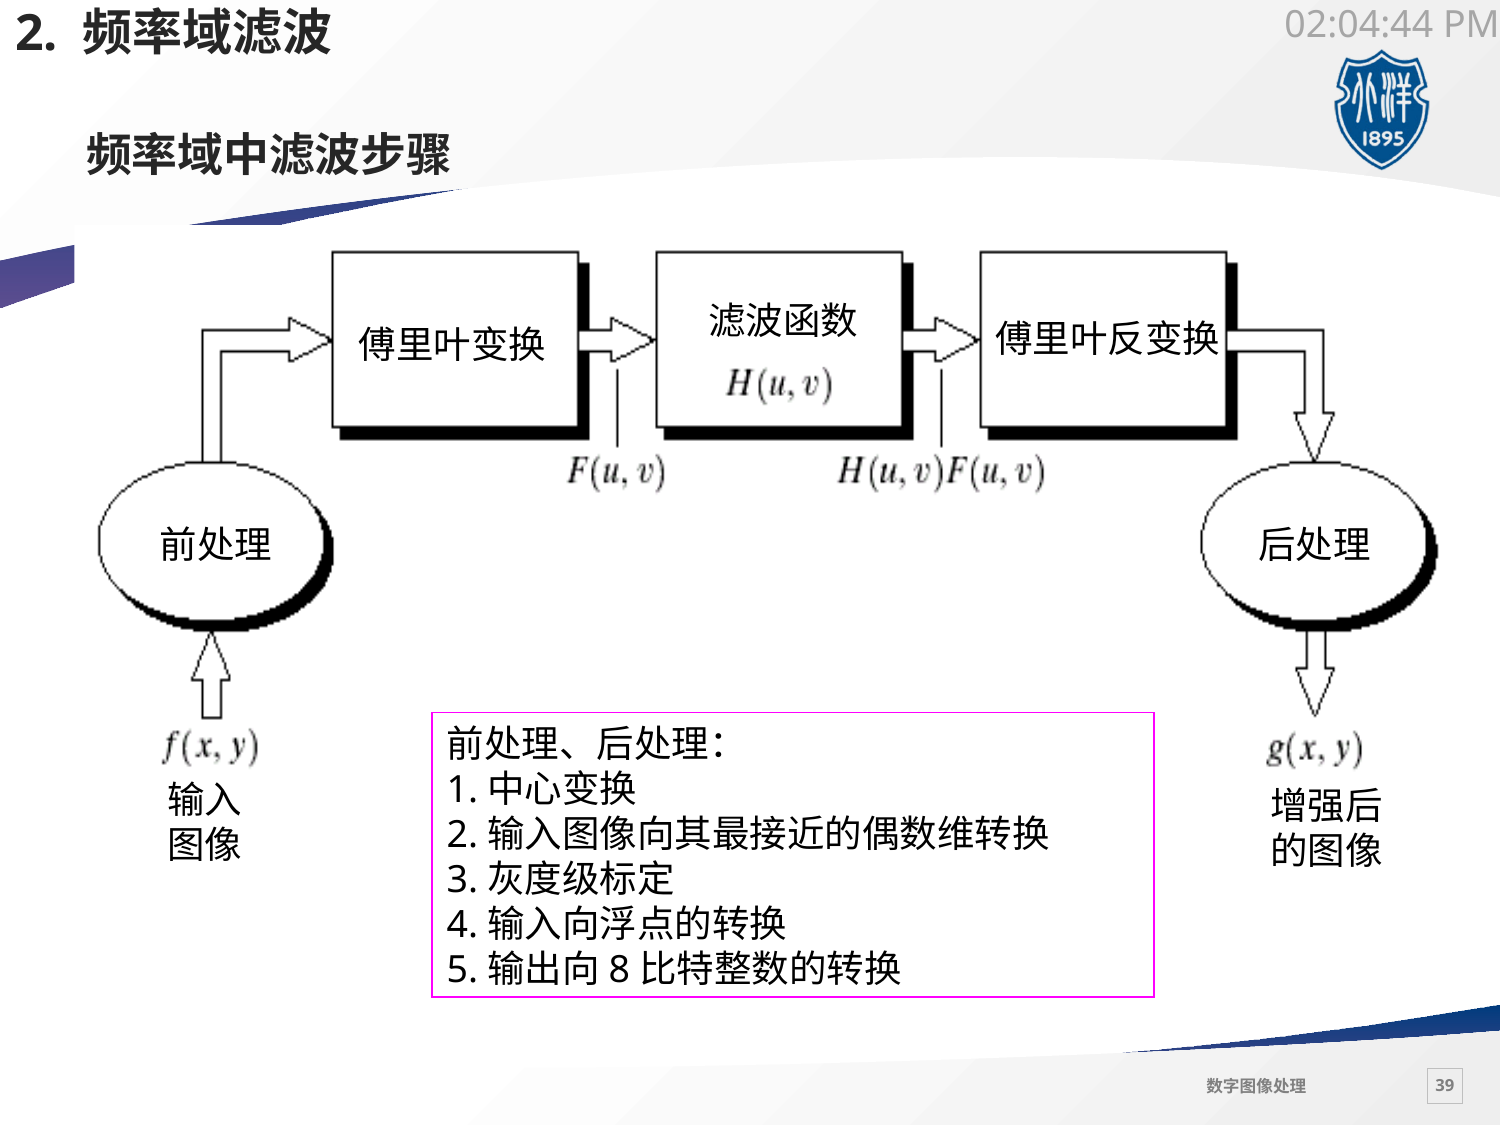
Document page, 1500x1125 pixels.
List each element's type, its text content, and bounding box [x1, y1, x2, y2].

picture [1321, 47, 1447, 172]
list 2. 频率域滤波 [0, 0, 838, 88]
text_box 前处理、后处理： 1.中心变换 2.输入图像向其最接近的偶数维转换 3.灰度级标定 4.输入向浮点的转换 5.输出向8比特整数的转换 [431, 875, 1154, 998]
title 频率域中滤波步骤 [74, 112, 1425, 200]
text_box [74, 224, 1457, 875]
